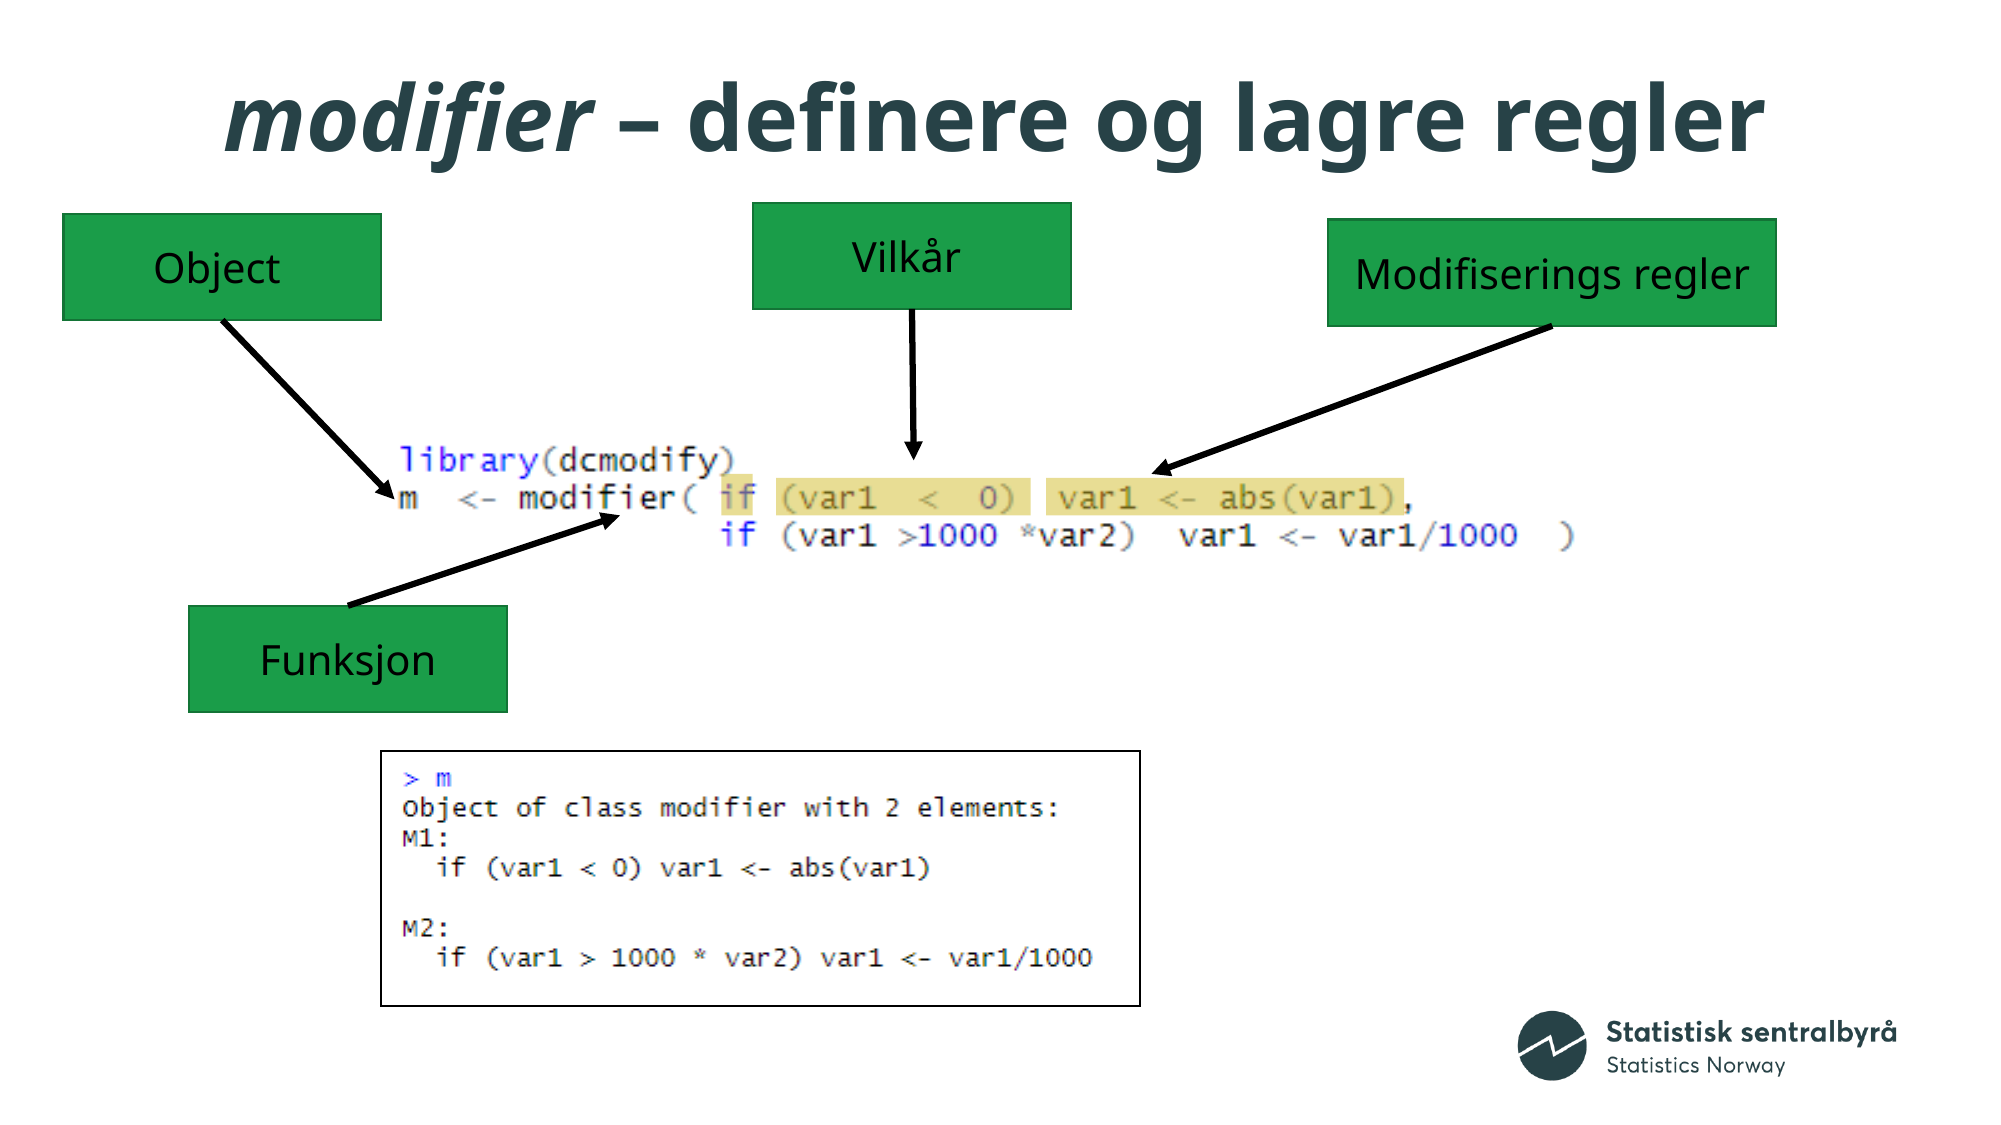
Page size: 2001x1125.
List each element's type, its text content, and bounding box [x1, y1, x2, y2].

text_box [380, 751, 1141, 1007]
title modifier – definere og lagre regler [208, 45, 1792, 206]
picture [1503, 995, 2000, 1125]
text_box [63, 213, 1777, 713]
text_box Vilkår [752, 202, 1072, 213]
